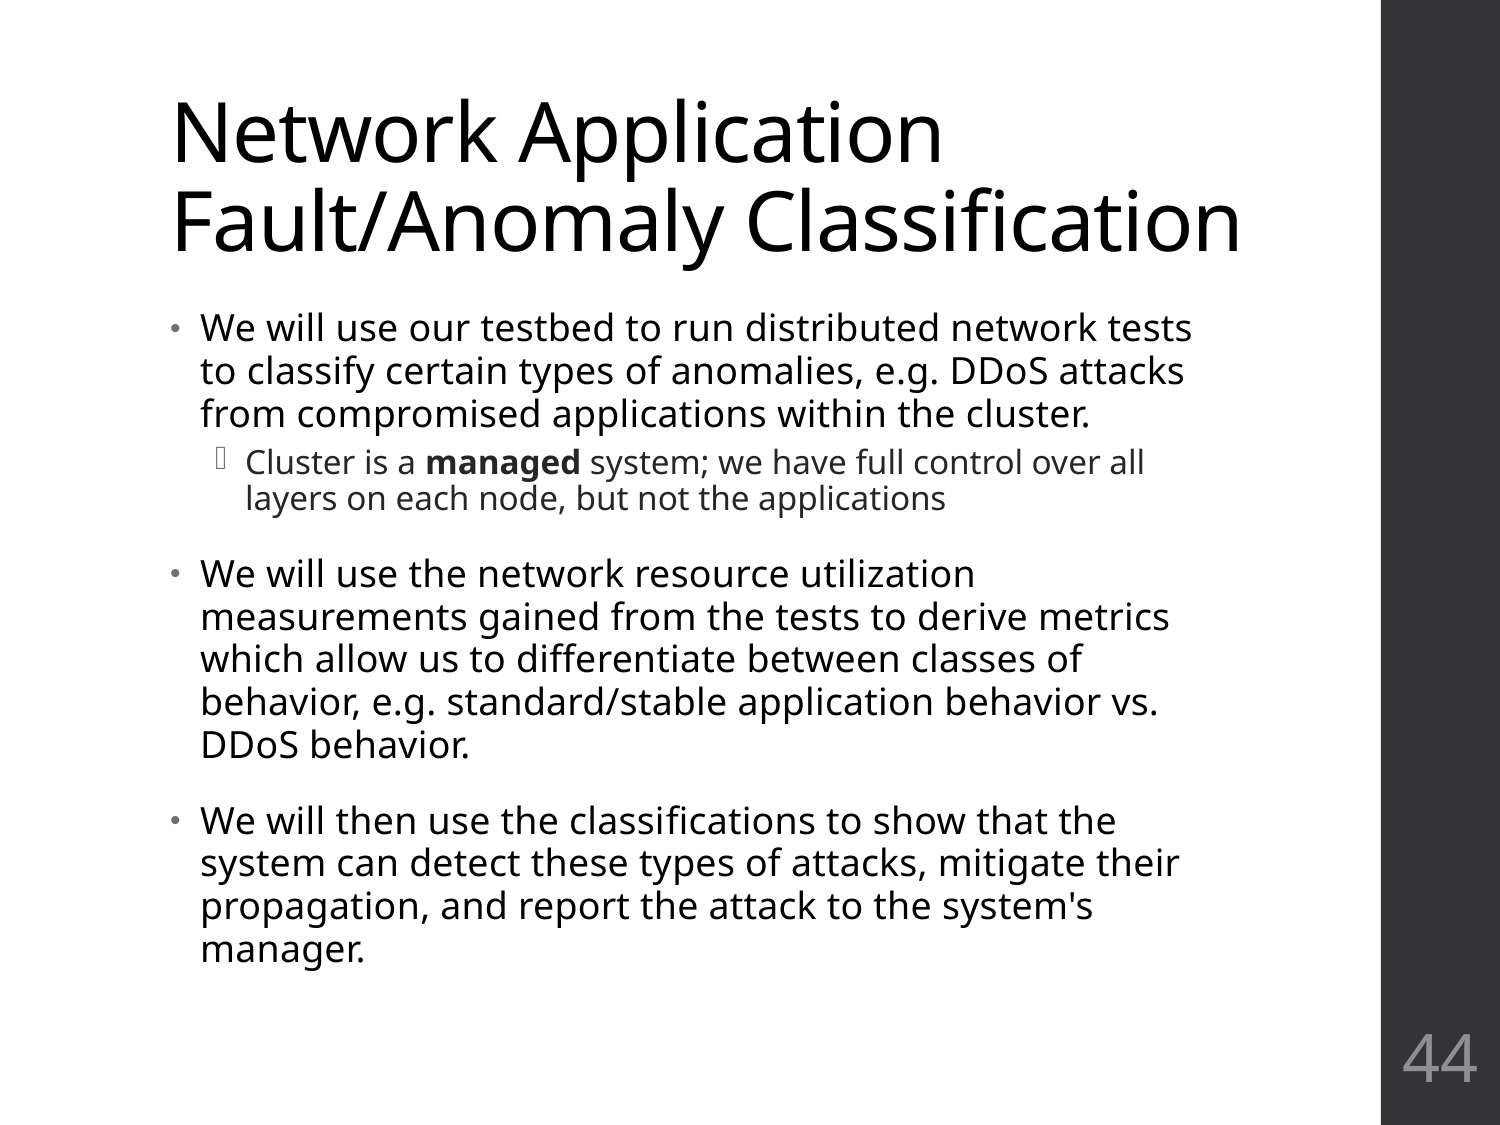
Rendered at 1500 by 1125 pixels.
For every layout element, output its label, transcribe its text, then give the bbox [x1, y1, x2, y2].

slide_number 44 [1384, 1012, 1498, 1110]
title Network Application Fault/Anomaly Classification [155, 60, 1348, 278]
list We will use our testbed to run distributed network tests to classify certain types of anomalies, e.g. DDoS attacks from compromised applications within the cluster. Cluster is a managed system; we have full control over all layers on each node, but not the applications We will use the network resource utilization measurements gained from the tests to derive metrics which allow us to differentiate between classes of behavior, e.g. standard/stable application behavior vs. DDoS behavior. We will then use the classifications to show that the system can detect these types of attacks, mitigate their propagation, and report the attack to the system's manager. [155, 299, 1213, 1014]
